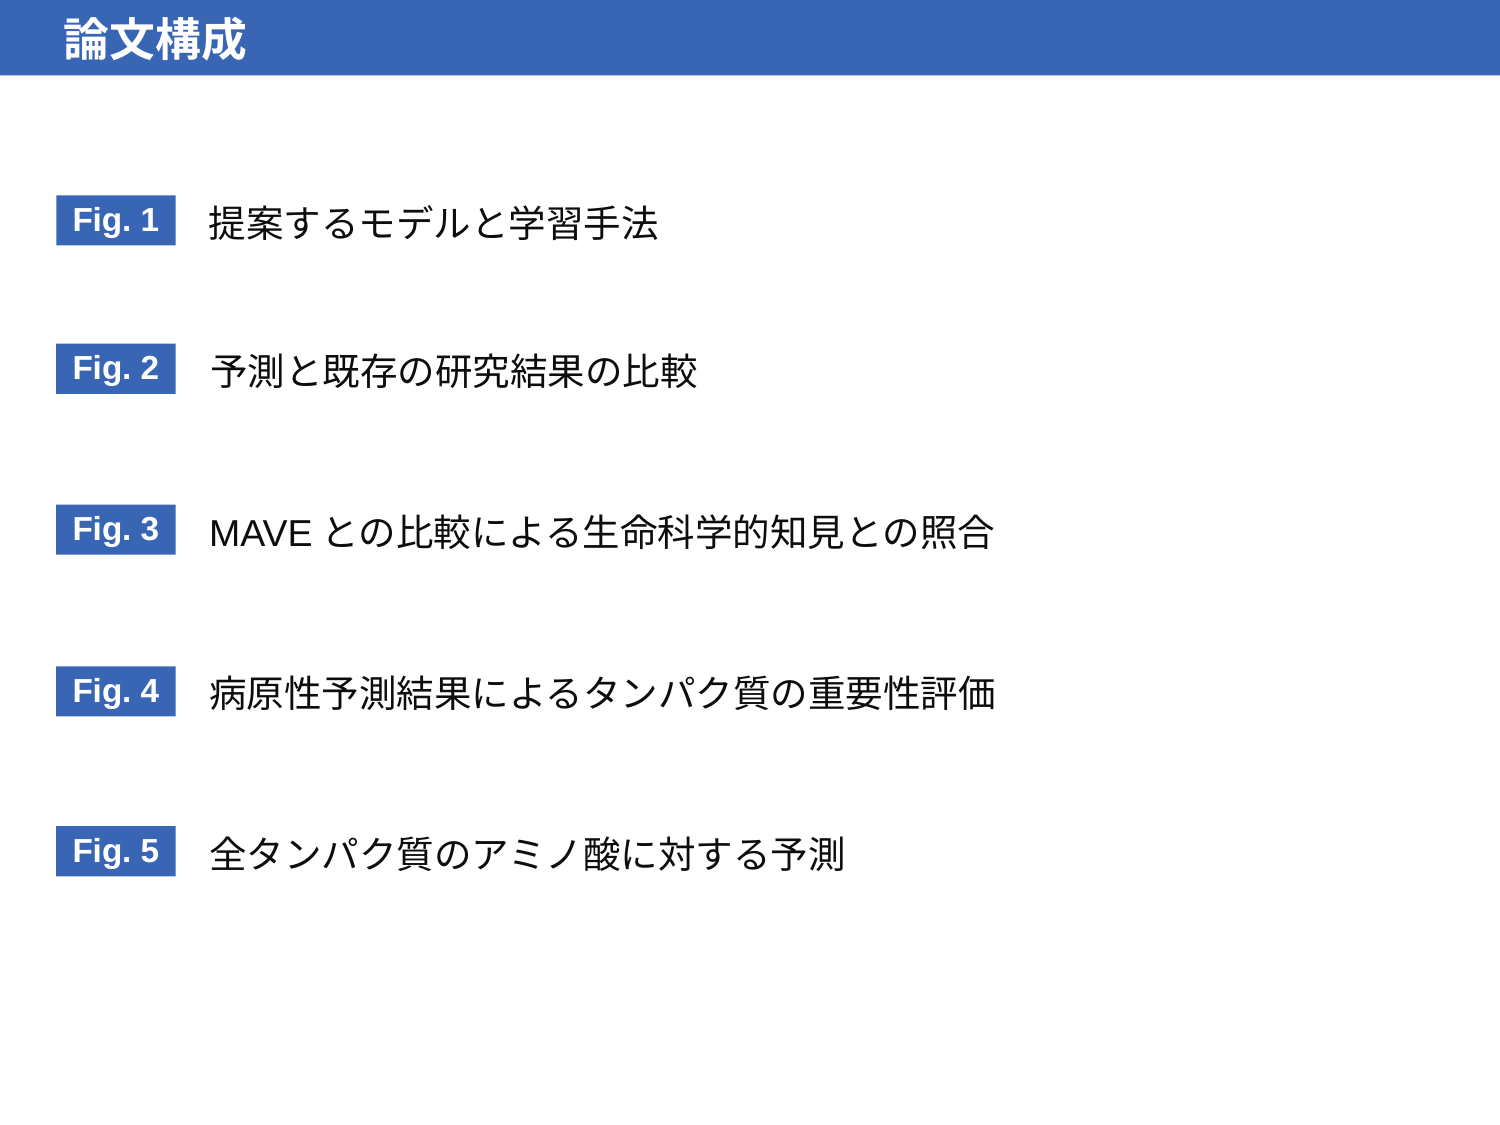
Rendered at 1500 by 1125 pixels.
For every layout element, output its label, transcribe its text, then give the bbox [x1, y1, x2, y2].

text_box 論文構成 [0, 0, 1500, 76]
text_box 予測と既存の研究結果の比較 [195, 340, 1000, 401]
text_box 全タンパク質のアミノ酸に対する予測 [194, 823, 1231, 883]
text_box 提案するモデルと学習手法 [194, 192, 999, 252]
text_box 病原性予測結果によるタンパク質の重要性評価 [194, 662, 1231, 723]
text_box MAVEとの比較による生命科学的知見との照合 [194, 501, 1231, 562]
text_box Fig. 4 [55, 665, 177, 717]
text_box Fig. 5 [55, 825, 177, 877]
text_box Fig. 1 [55, 194, 177, 247]
text_box Fig. 2 [55, 343, 177, 395]
text_box Fig. 3 [55, 503, 177, 556]
